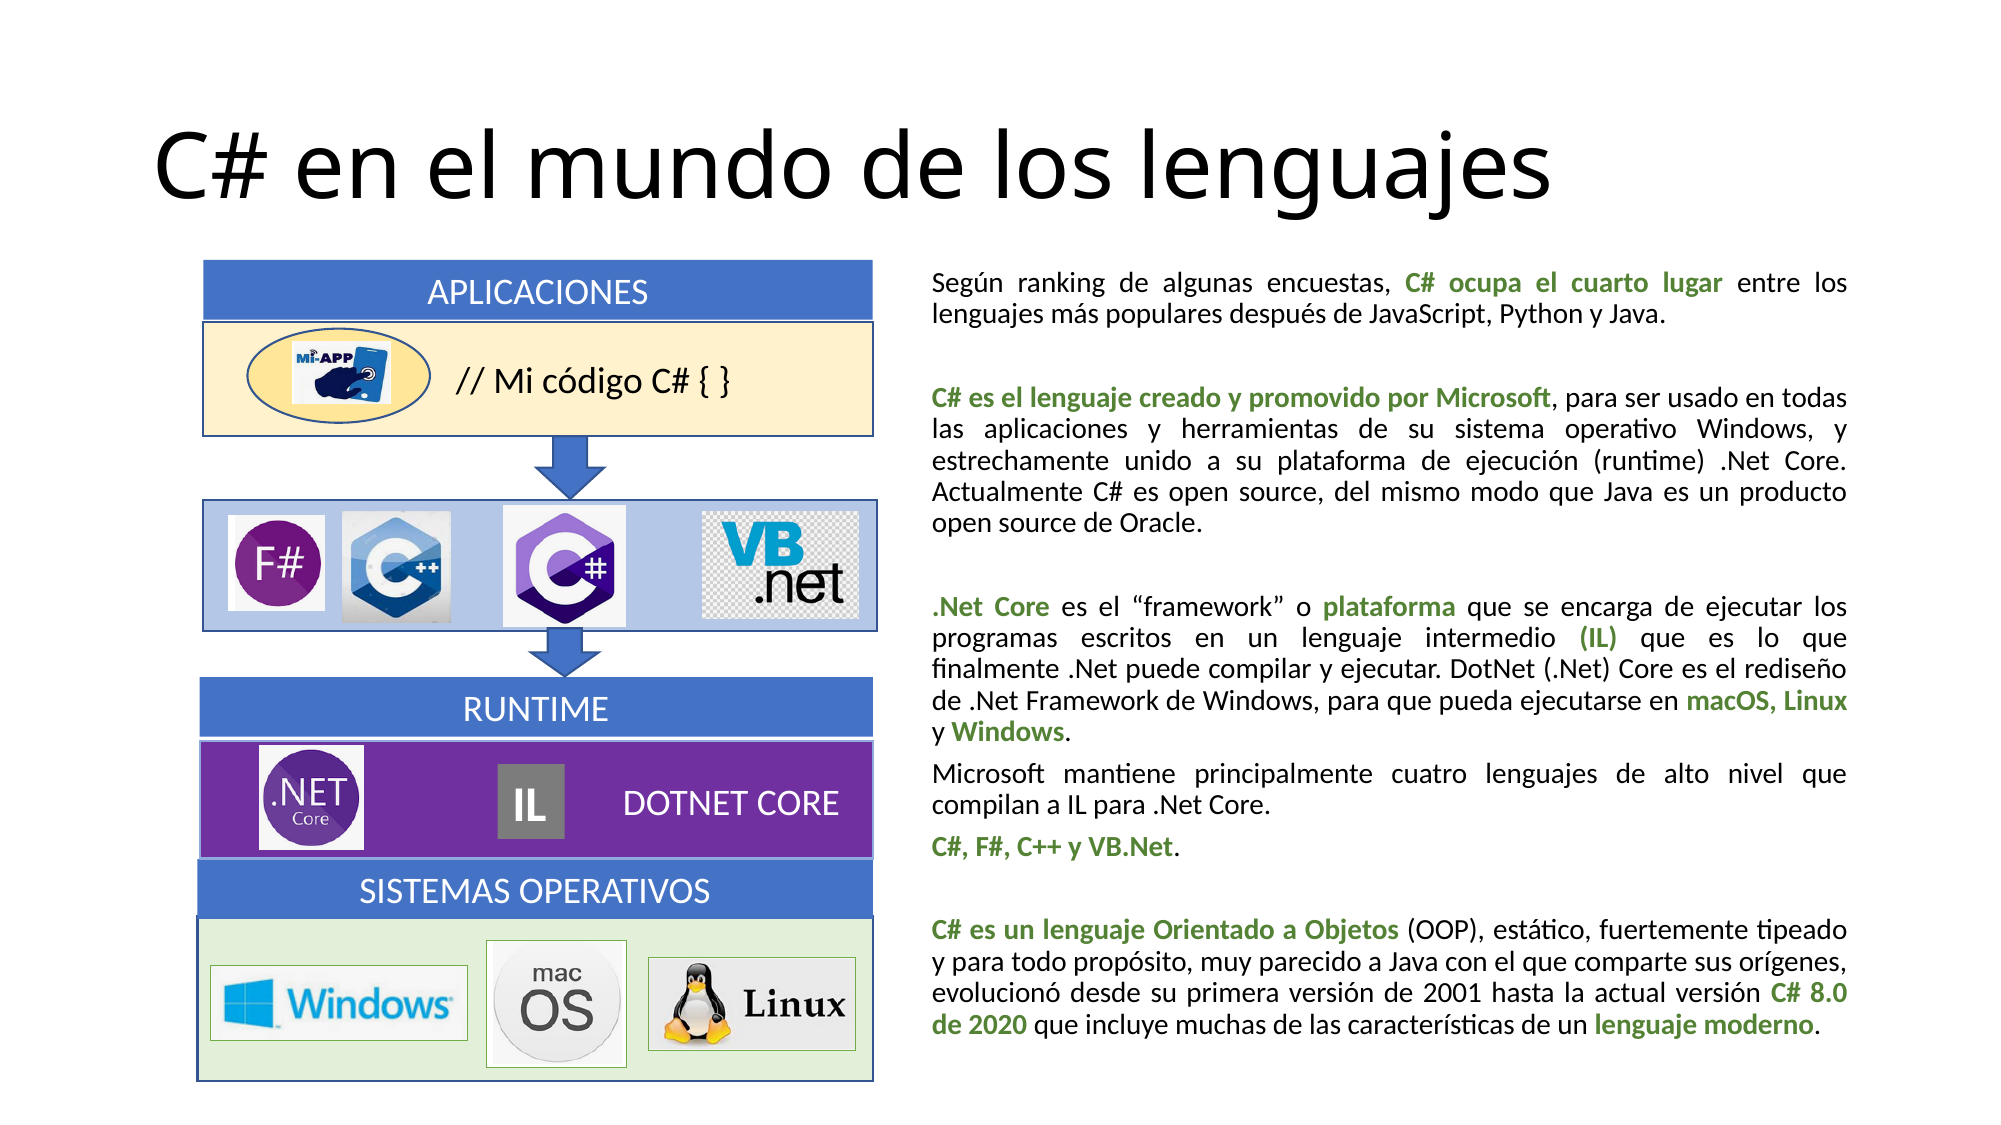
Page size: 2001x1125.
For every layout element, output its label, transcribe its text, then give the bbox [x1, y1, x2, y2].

text_box [527, 627, 603, 678]
text_box IL [497, 764, 565, 839]
picture [210, 965, 467, 1041]
text_box DOTNET CORE [608, 770, 856, 831]
text_box SISTEMAS OPERATIVOS [197, 859, 873, 919]
text_box [199, 740, 874, 860]
picture [486, 940, 626, 1067]
text_box [192, 303, 1047, 460]
text_box [193, 879, 954, 1046]
picture [259, 745, 364, 850]
text_box [533, 435, 607, 501]
picture [649, 958, 856, 1051]
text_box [247, 328, 430, 423]
text_box RUNTIME [199, 677, 873, 737]
picture [702, 511, 859, 619]
text_box [196, 1046, 874, 1082]
picture [503, 505, 626, 627]
picture [342, 511, 451, 624]
picture [228, 515, 325, 611]
title C# en el mundo de los lenguajes [137, 59, 1863, 278]
text_box [202, 499, 878, 632]
text_box APLICACIONES [203, 259, 873, 320]
list Según ranking de algunas encuestas, C# ocupa el cuarto lugar entre los lenguajes más populares después de JavaScript, Python y Java. C# es el lenguaje creado y promovido por Microsoft, para ser usado en todas las aplicaciones y herramientas de su sistema operativo Windows, y estrechamente unido a su plataforma de ejecución (runtime) .Net Core. Actualmente C# es open source, del mismo modo que Java es un producto open source de Oracle. .Net Core es el “framework” o plataforma que se encarga de ejecutar los programas escritos en un lenguaje intermedio (IL) que es lo que finalmente .Net puede compilar y ejecutar. DotNet (.Net) Core es el rediseño de .Net Framework de Windows, para que pueda ejecutarse en macOS, Linux y Windows. Microsoft mantiene principalmente cuatro lenguajes de alto nivel que compilan a IL para .Net Core. C#, F#, C++ y VB.Net. C# es un lenguaje Orientado a Objetos (OOP), estático, fuertemente tipeado y para todo propósito, muy parecido a Java con el que comparte sus orígenes, evolucionó desde su primera versión de 2001 hasta la actual versión C# 8.0 de 2020 que incluye muchas de las características de un lenguaje moderno. [916, 259, 1863, 1082]
